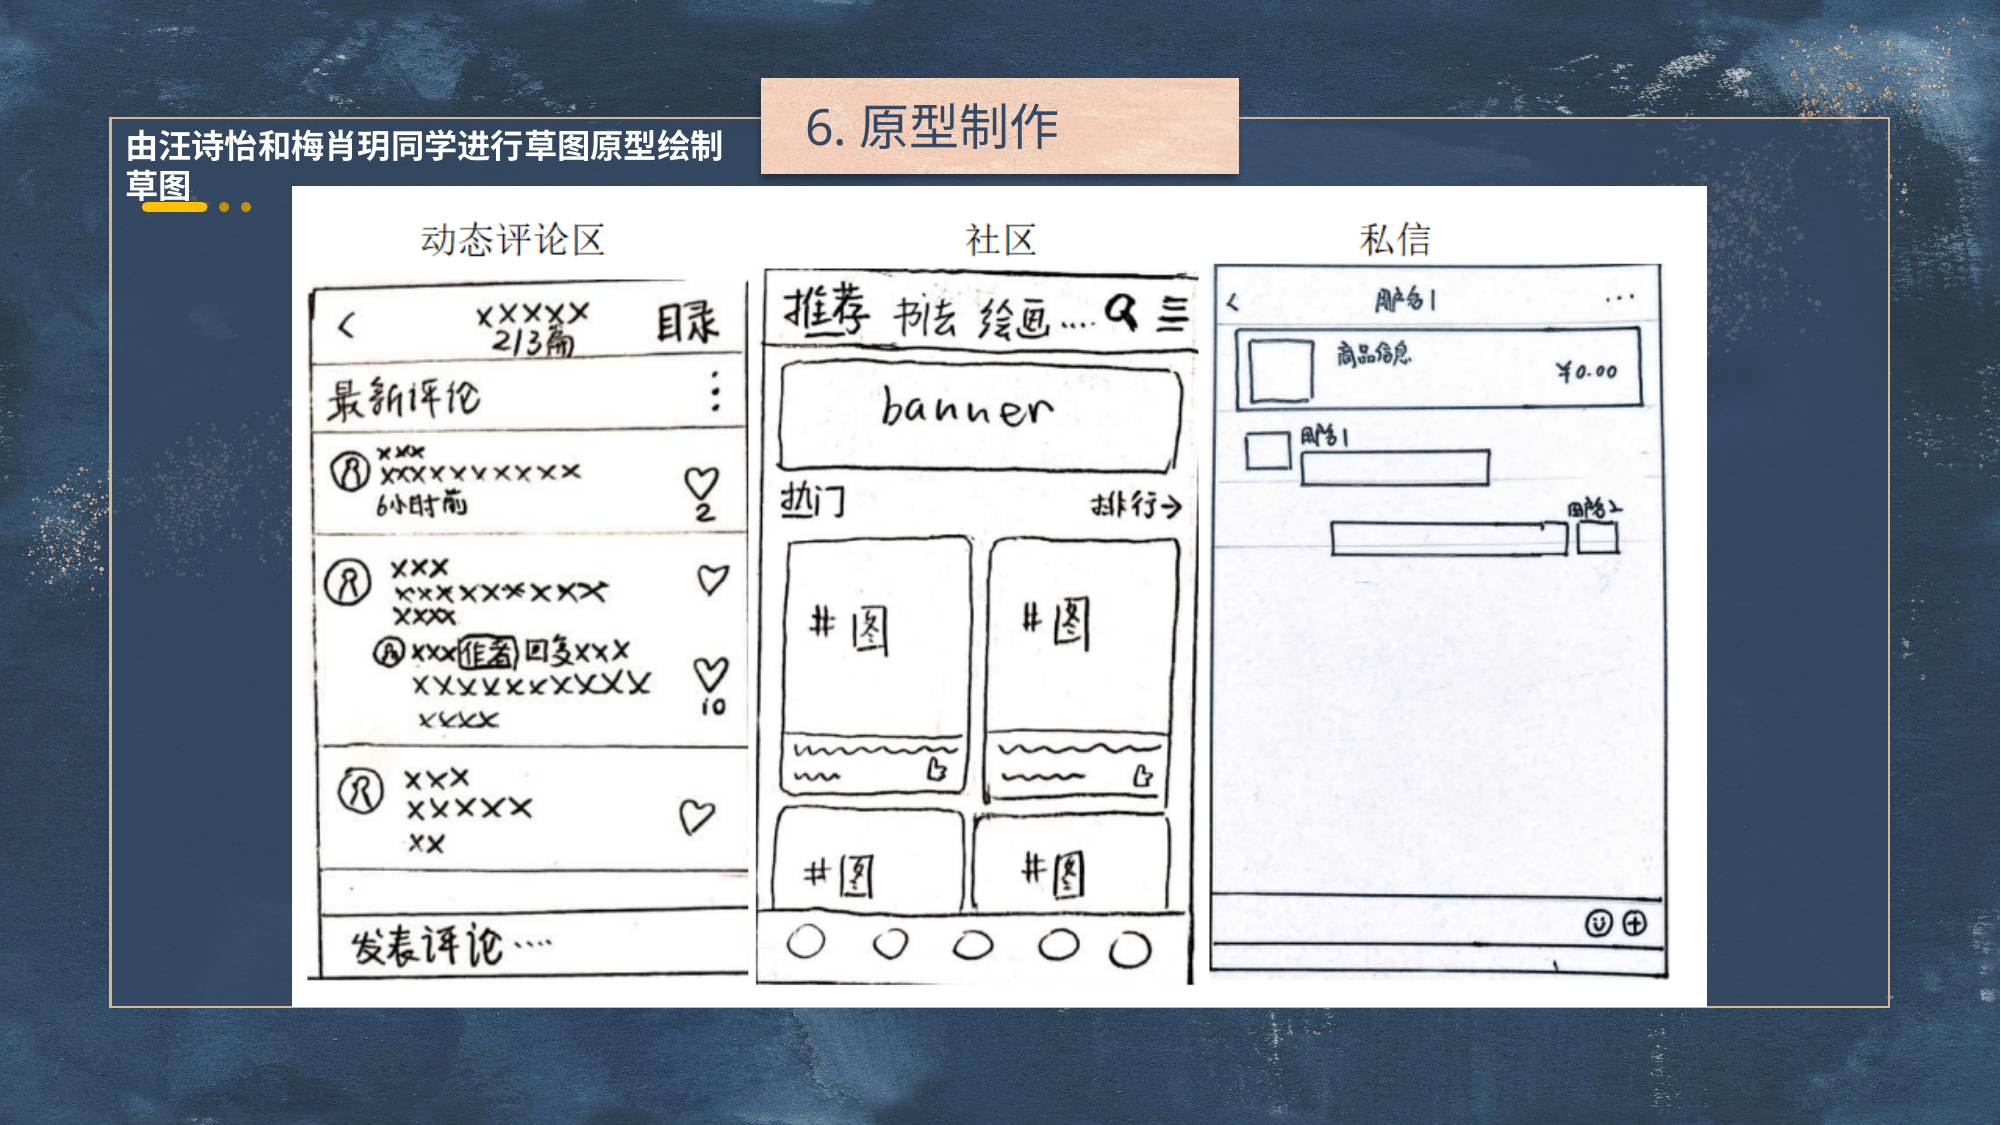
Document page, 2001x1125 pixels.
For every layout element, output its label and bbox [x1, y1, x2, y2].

picture [0, 0, 2000, 1125]
text_box [110, 117, 768, 214]
text_box [761, 78, 1239, 174]
